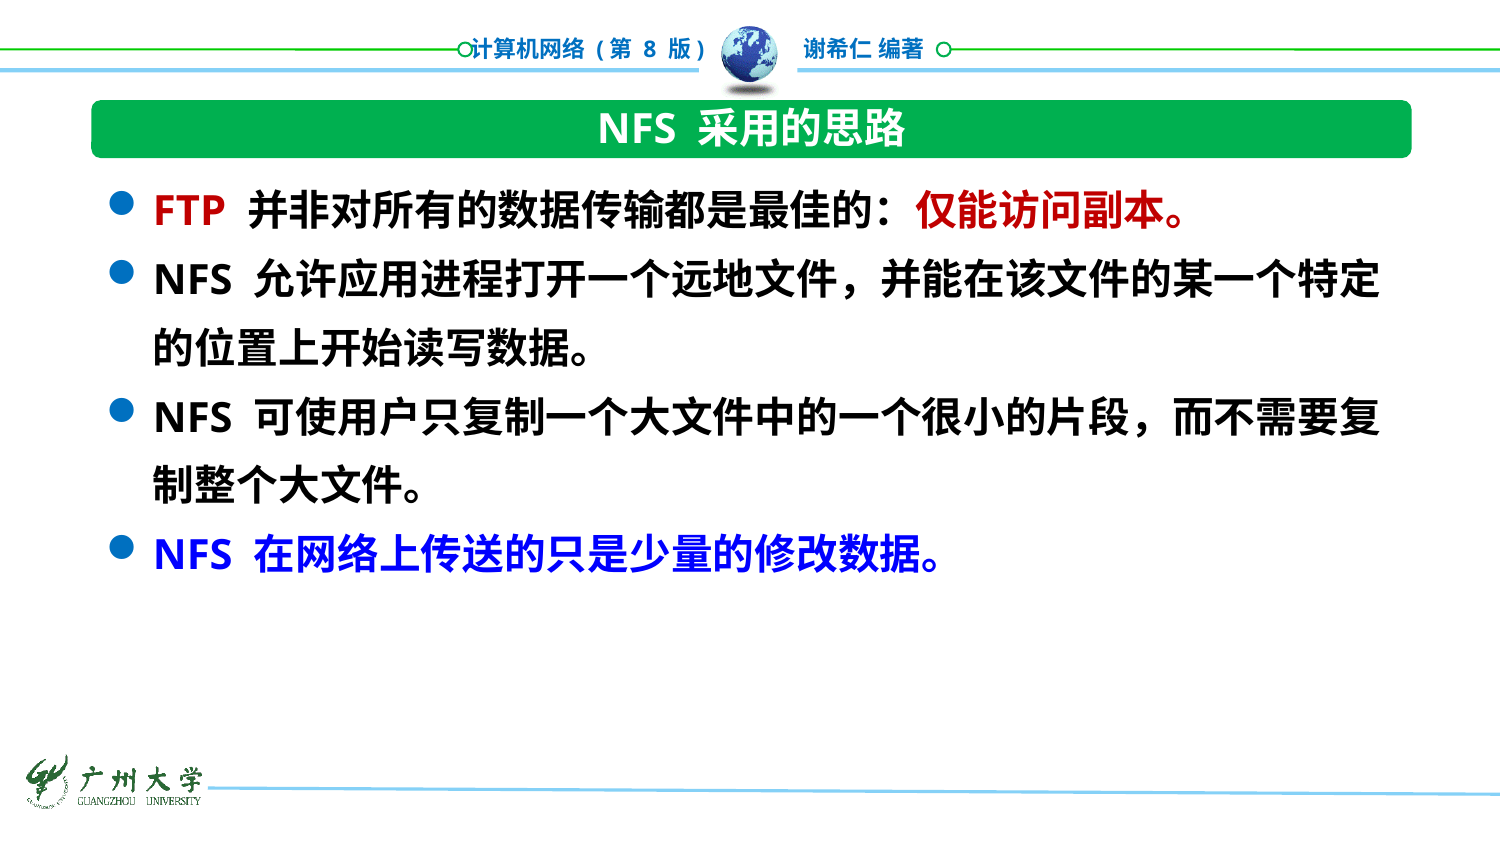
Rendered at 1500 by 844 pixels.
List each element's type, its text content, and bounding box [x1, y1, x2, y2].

text_box [922, 100, 1412, 157]
picture [719, 24, 779, 94]
text_box FTP 并非对所有的数据传输都是最佳的：仅能访问副本。 NFS 允许应用进程打开一个远地文件，并能在该文件的某一个特定的位置上开始读写数据。 NFS 可使用户只复制一个大文件中的一个很小的片段，而不需要复制整个大文件。 NFS 在网络上传送的只是少量的修改数据。 [91, 157, 1412, 586]
text_box [91, 100, 582, 157]
text_box NFS 采用的思路 [582, 94, 922, 157]
picture [26, 754, 202, 809]
